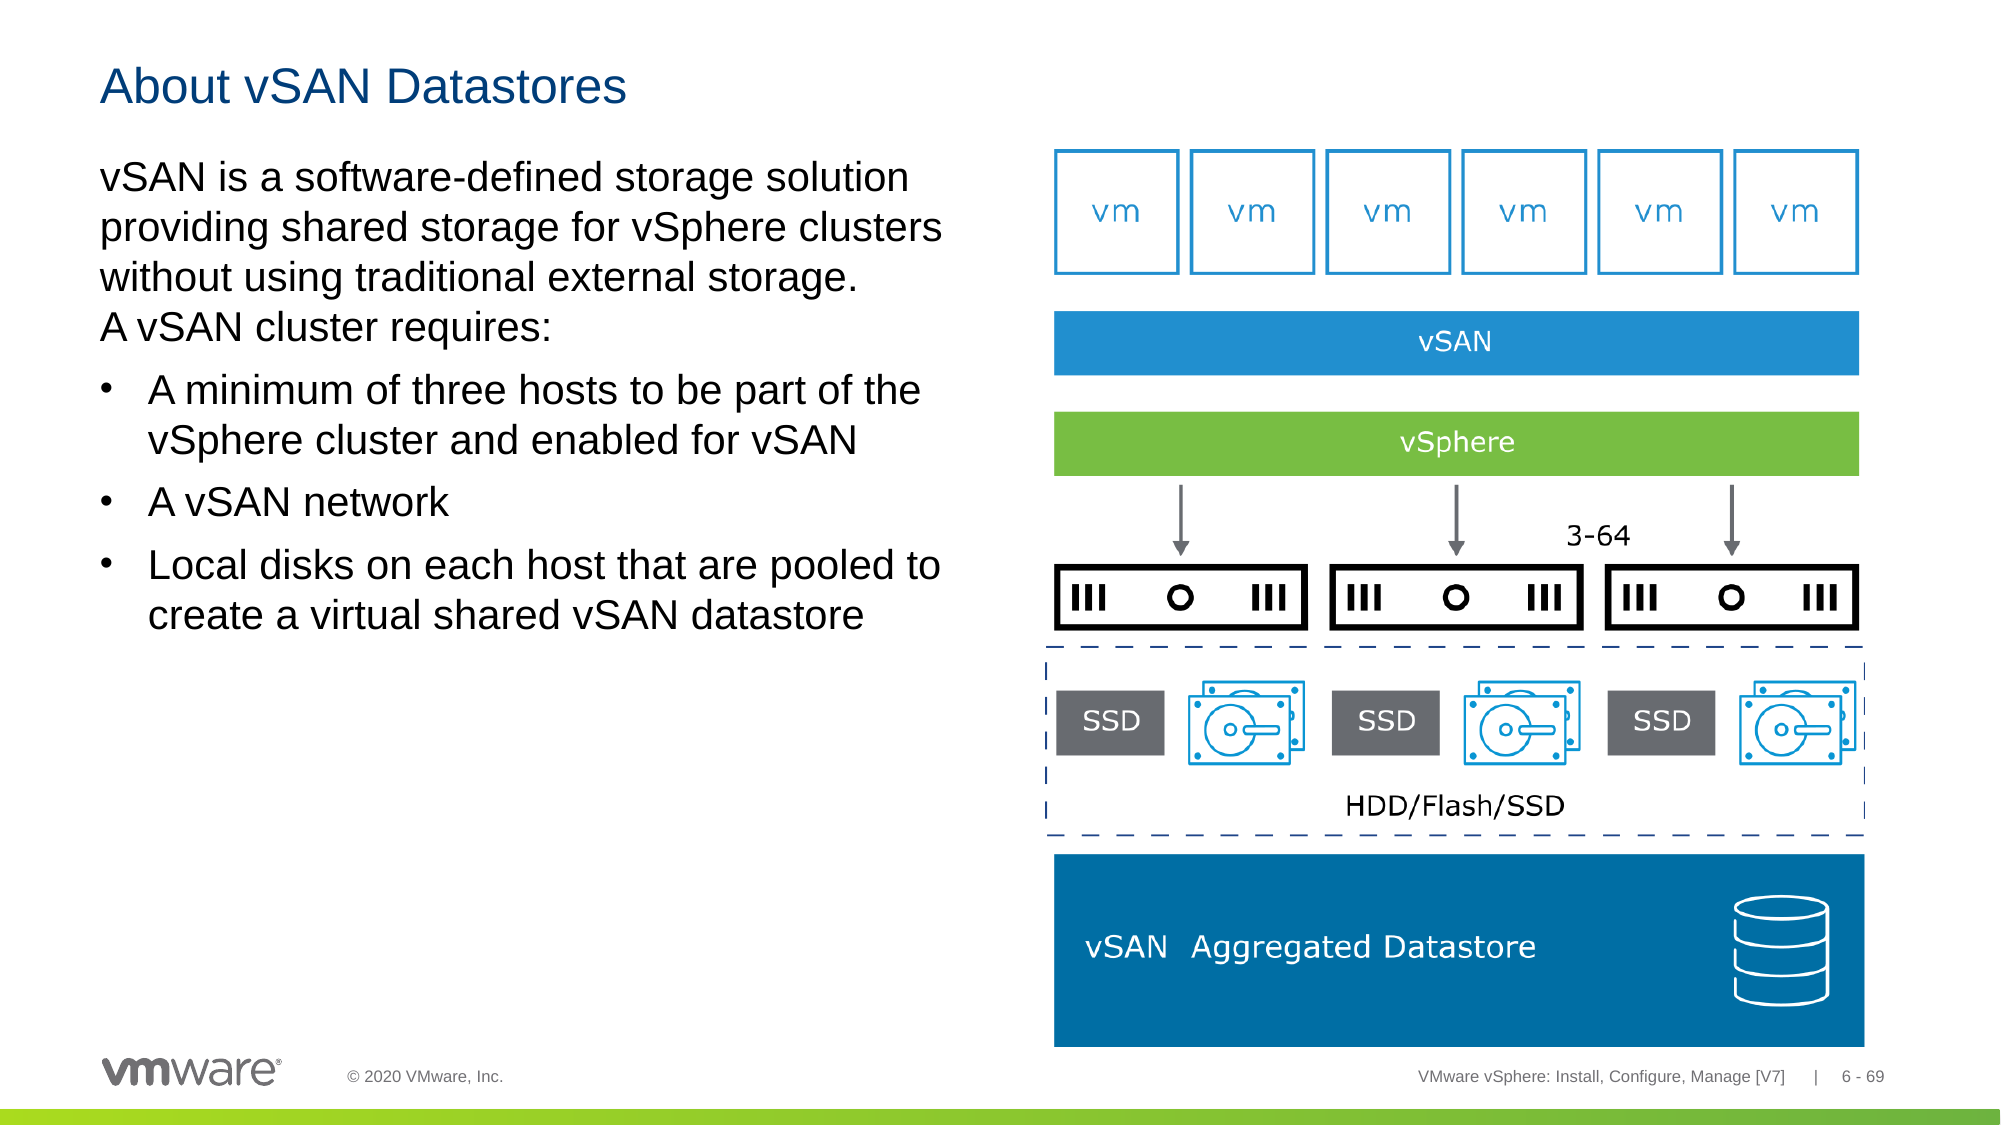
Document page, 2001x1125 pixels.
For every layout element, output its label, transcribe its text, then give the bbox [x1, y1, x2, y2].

title About vSAN Datastores [99, 54, 1900, 113]
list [1044, 149, 1865, 1048]
list vSAN is a software-defined storage solution providing shared storage for vSphere clusters without using traditional external storage. A vSAN cluster requires: A minimum of three hosts to be part of the vSphere cluster and enabled for vSAN A vSAN network Local disks on each host that are pooled to create a virtual shared vSAN datastore [99, 149, 986, 1047]
footer VMware vSphere: Install, Configure, Manage [V7] | 6 - 69 [545, 1060, 1900, 1110]
